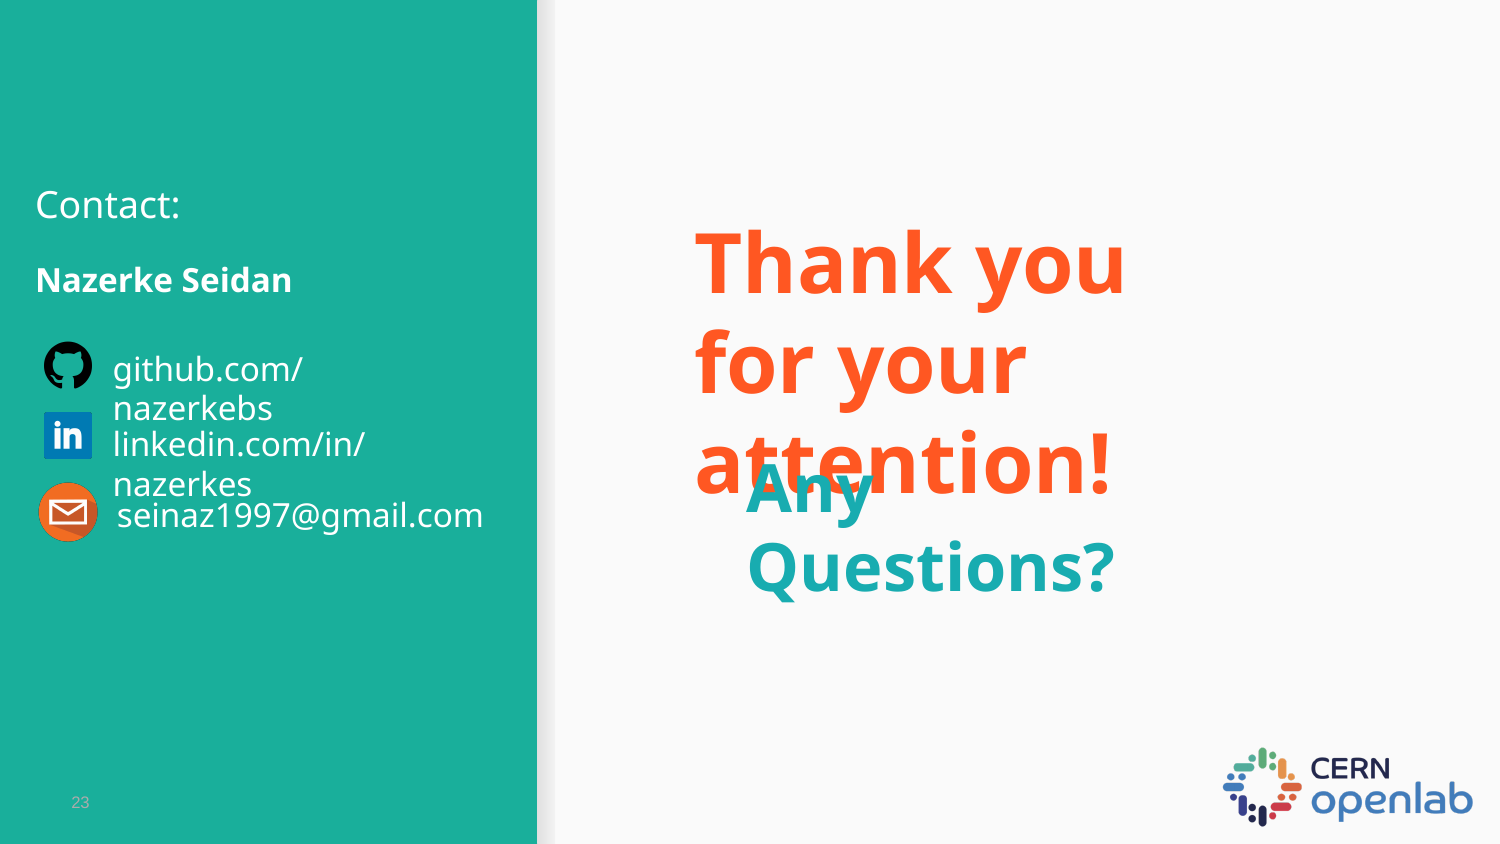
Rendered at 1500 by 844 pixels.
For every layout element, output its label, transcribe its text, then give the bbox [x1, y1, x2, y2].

text_box Thank you for your attention! [679, 195, 1257, 459]
text_box Any Questions? [732, 437, 1232, 613]
text_box 23 [51, 784, 110, 820]
list Contact: Nazerke Seidan [19, 166, 481, 607]
picture [1221, 745, 1477, 830]
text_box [38, 332, 516, 543]
